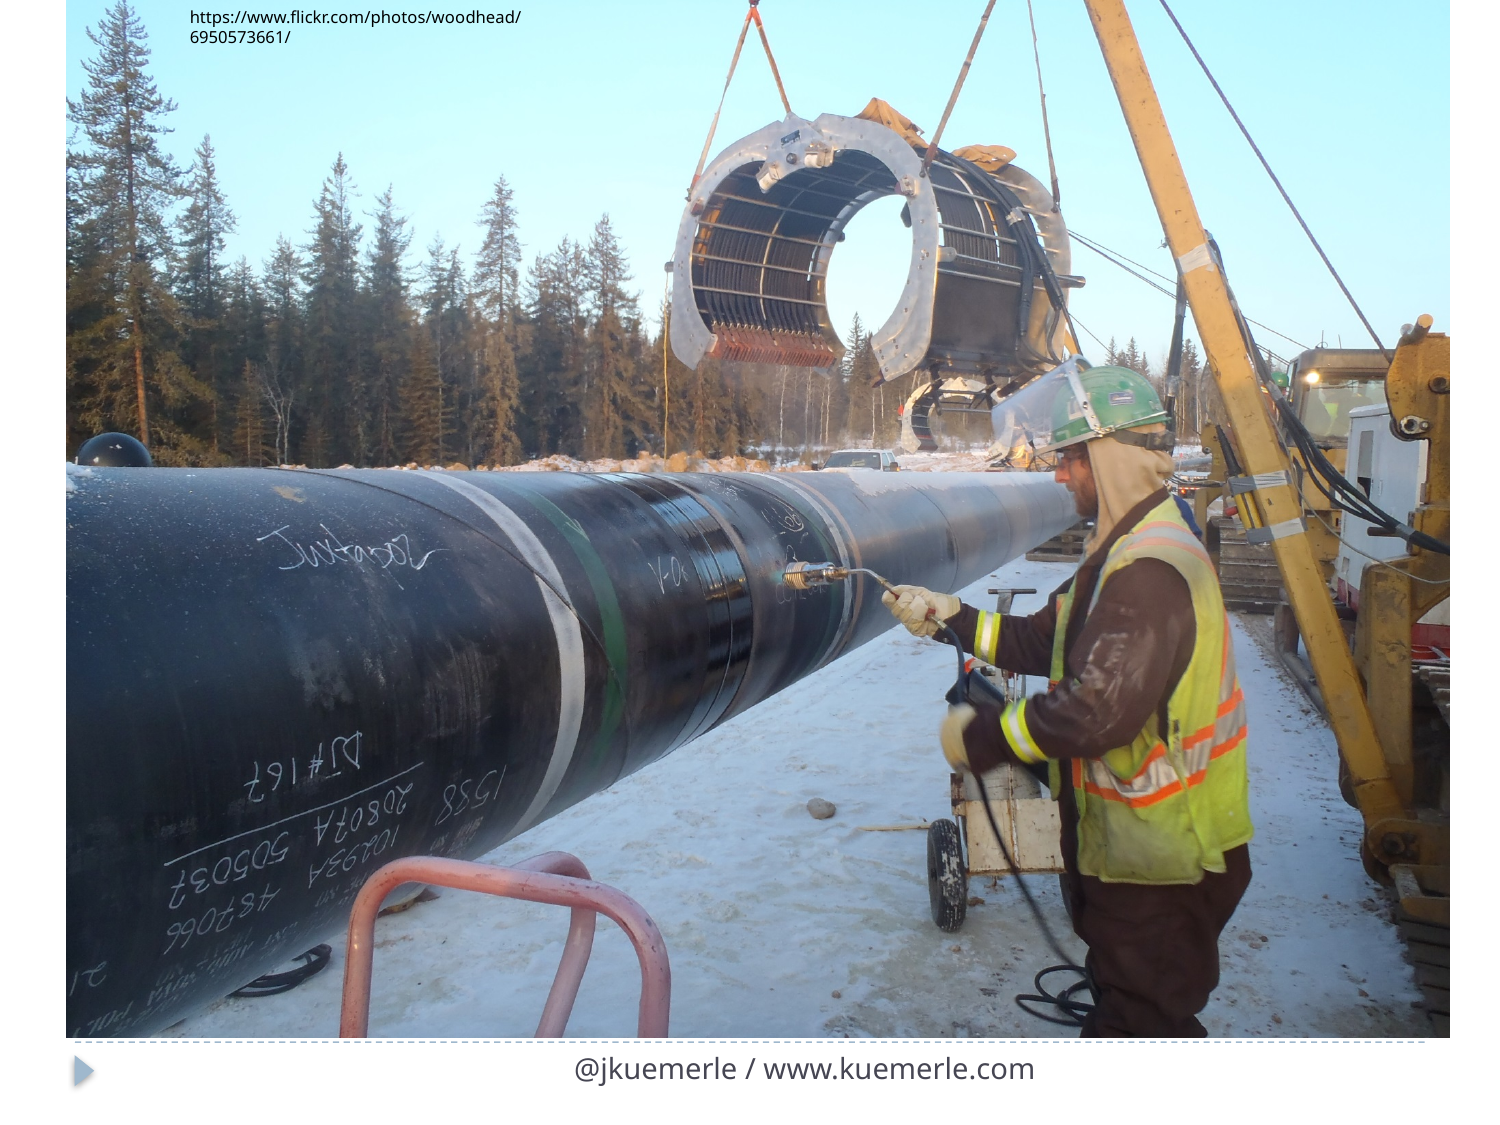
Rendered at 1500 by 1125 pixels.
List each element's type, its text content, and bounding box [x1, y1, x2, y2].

footer @jkuemerle / www.kuemerle.com [475, 1050, 1051, 1103]
picture [66, 0, 1451, 1038]
